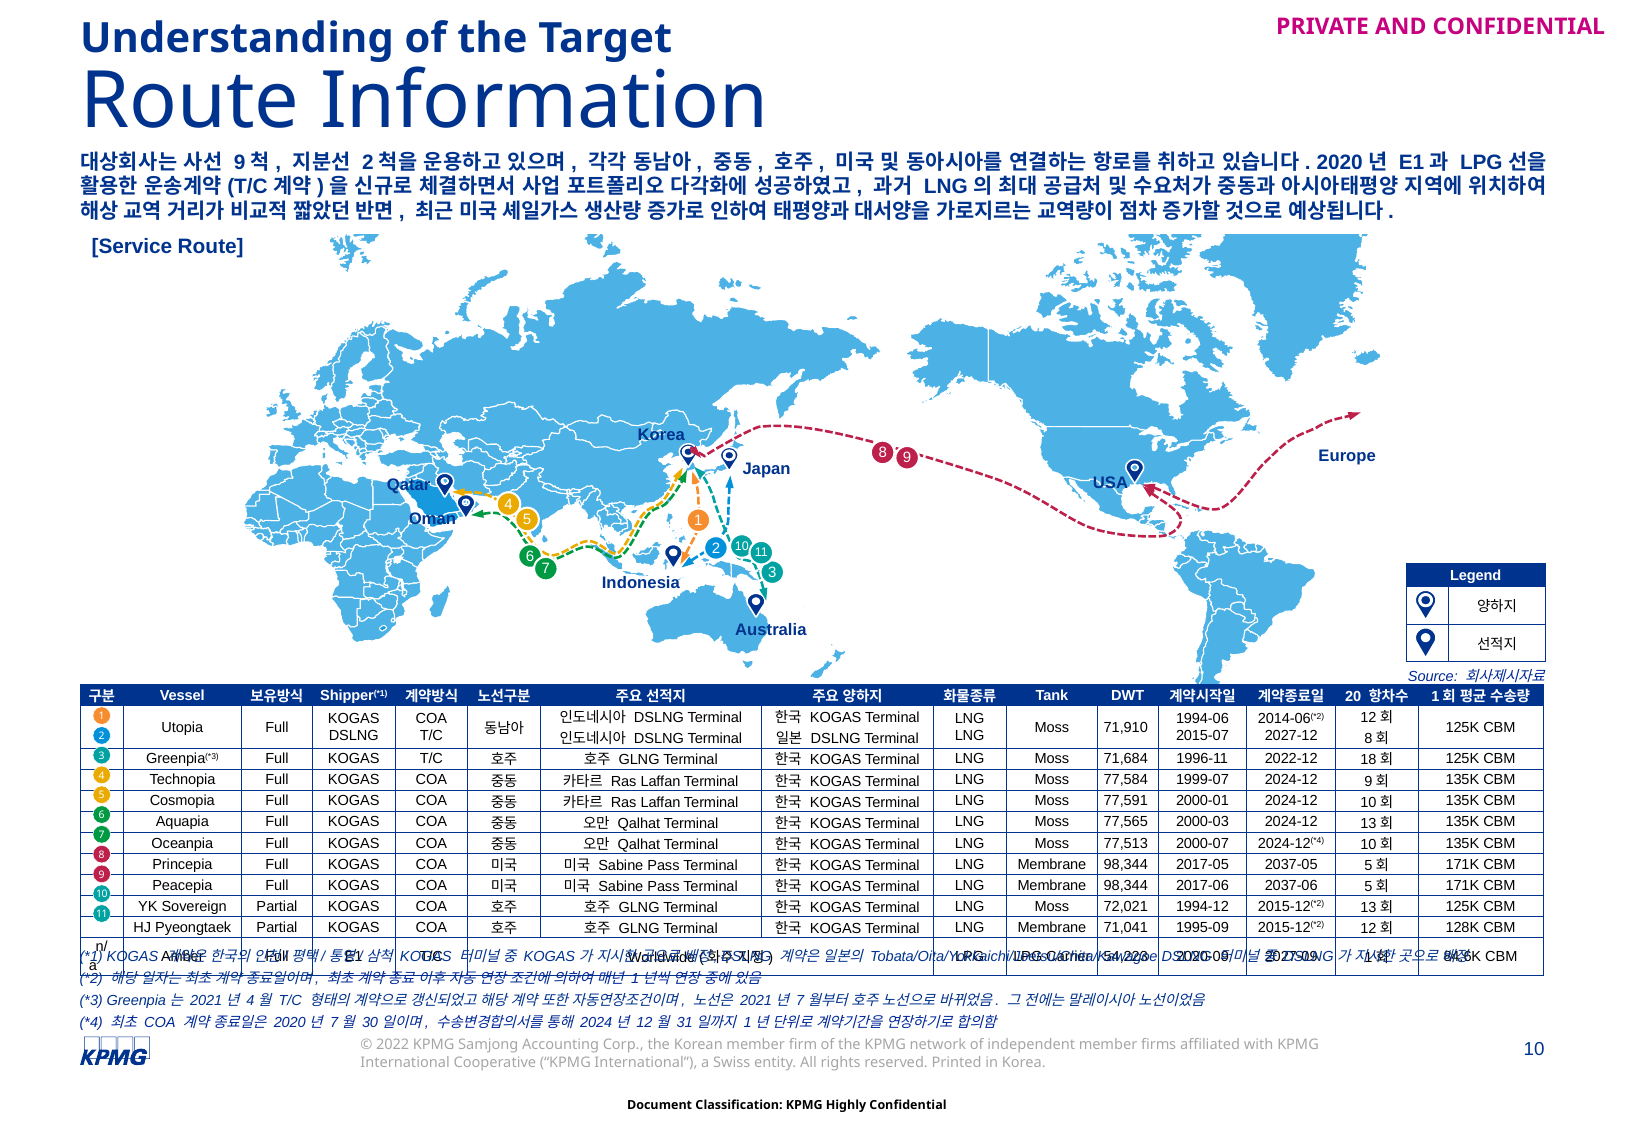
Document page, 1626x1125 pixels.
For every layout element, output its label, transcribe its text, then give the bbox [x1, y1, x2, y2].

table_cell 9회 [1336, 770, 1418, 790]
table_cell [81, 812, 99, 832]
table_cell 1회 [1336, 938, 1418, 947]
table_cell HJ Pyeongtaek [124, 917, 241, 937]
table_cell COA [396, 917, 467, 937]
table_cell 71,041 [1098, 917, 1158, 937]
table_cell 1995-09 [1159, 917, 1246, 937]
text_box 9 [91, 863, 112, 884]
table_cell 한국 KOGAS Terminal [762, 749, 933, 769]
table_cell 양하지 [1449, 587, 1545, 624]
table_cell 2000-01 [1159, 791, 1246, 811]
table_cell 중동 [468, 791, 540, 811]
text_box [644, 617, 768, 656]
text_box [742, 659, 754, 669]
table_cell Oceanpia [124, 833, 241, 853]
table_cell KOGAS [313, 812, 395, 832]
table_cell 카타르 Ras Laffan Terminal [541, 770, 761, 790]
table_cell 98,344 [1098, 854, 1158, 874]
table_cell 미국 [468, 875, 540, 895]
table_header Shipper(*1) [313, 685, 395, 705]
table_cell Full [242, 938, 312, 947]
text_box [988, 233, 1261, 412]
table_cell 중동 [468, 833, 540, 853]
list Understanding of the Target [80, 33, 1490, 62]
table_header Legend [1407, 564, 1545, 586]
table_cell 중동 [468, 812, 540, 832]
table_cell 84.6K CBM [1419, 938, 1543, 947]
table_cell Full [242, 854, 312, 874]
table_cell 128K CBM [1419, 917, 1543, 937]
table_cell Moss [1007, 896, 1097, 916]
table_cell 18회 [1336, 749, 1418, 769]
table_cell 중동 [468, 770, 540, 790]
table_cell LNG LNG [934, 706, 1006, 748]
table_cell COA [396, 854, 467, 874]
table_cell 한국 KOGAS Terminal [762, 896, 933, 916]
table_cell KOGAS [313, 770, 395, 790]
table_header 보유방식 [242, 685, 312, 705]
table_cell [105, 896, 123, 916]
table_cell 인도네시아 DSLNG Terminal 인도네시아 DSLNG Terminal [541, 706, 761, 748]
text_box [328, 233, 380, 273]
table_cell KOGAS [313, 917, 395, 937]
table_cell Membrane [1007, 875, 1097, 895]
table_header Tank [1007, 685, 1097, 705]
text_box 6 [91, 804, 112, 824]
table_cell 카타르 Ras Laffan Terminal [541, 791, 761, 811]
table_cell LPG Carrier [1007, 938, 1097, 947]
table_cell [104, 812, 123, 832]
table_cell 2014-06(*2) 2027-12 [1247, 706, 1335, 748]
table_cell 2017-06 [1159, 875, 1246, 895]
table_cell 5회 [1336, 854, 1418, 874]
table_cell 호주 [468, 917, 540, 937]
table_cell Worldwide (화주 지정) [468, 938, 933, 947]
table_cell 10회 [1336, 833, 1418, 853]
table_cell 2037-05 [1247, 854, 1335, 874]
table_cell Full [242, 770, 312, 790]
table_cell [81, 770, 98, 790]
table_cell [1407, 587, 1448, 624]
table_cell 호주 GLNG Terminal [541, 917, 761, 937]
table_cell 98,344 [1098, 875, 1158, 895]
table_cell 54,223 [1098, 938, 1158, 947]
table_cell 한국 KOGAS Terminal [762, 833, 933, 853]
table_cell LNG [934, 791, 1006, 811]
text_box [904, 317, 988, 412]
table_cell Full [242, 749, 312, 769]
table_cell T/C [396, 749, 467, 769]
table_cell 동남아 [468, 706, 540, 748]
table_cell 2027-09 [1247, 938, 1335, 947]
table_header 20 항차수 [1336, 685, 1418, 705]
table_header 주요 양하지 [762, 685, 933, 705]
table_cell KOGAS [313, 791, 395, 811]
table_cell LNG [934, 749, 1006, 769]
table_cell Partial [242, 917, 312, 937]
text_box [1347, 305, 1356, 312]
table_cell [105, 875, 123, 895]
table_cell Full [242, 833, 312, 853]
text_box 2 [91, 725, 112, 745]
table_header 계약종료일 [1316, 685, 1335, 705]
table_cell n/a [81, 938, 123, 947]
table_cell 2024-12 [1247, 791, 1335, 811]
table_cell COA [396, 791, 467, 811]
table_cell 2024-12(*4) [1247, 833, 1335, 853]
table_cell Full [242, 875, 312, 895]
table_cell LNG [934, 917, 1006, 937]
table_cell Moss [1007, 833, 1097, 853]
table_cell 2024-12 [1247, 812, 1335, 832]
table_cell 한국 KOGAS Terminal [762, 854, 933, 874]
table_cell COA [396, 896, 467, 916]
table_cell 한국 KOGAS Terminal [762, 812, 933, 832]
table_header 노선구분 [468, 685, 540, 705]
table_cell 호주 [468, 896, 540, 916]
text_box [420, 449, 435, 463]
text_box 3 [767, 559, 786, 586]
table_cell COA [396, 770, 467, 790]
table_cell KOGAS [313, 749, 395, 769]
text_box [808, 659, 833, 680]
table_cell 2020-09 [1159, 938, 1246, 947]
table_cell 호주 GLNG Terminal [541, 749, 761, 769]
table_cell 미국 Sabine Pass Terminal [541, 875, 761, 895]
table_cell 13회 [1336, 896, 1418, 916]
table_cell 135K CBM [1419, 812, 1543, 832]
table_cell Moss [1007, 749, 1097, 769]
table_cell [104, 706, 123, 748]
table_cell LNG [934, 833, 1006, 853]
table_cell 71,684 [1098, 749, 1158, 769]
table_cell 1996-11 [1159, 749, 1246, 769]
table_cell LNG [934, 854, 1006, 874]
text_box 11 [91, 903, 112, 924]
table_cell 13회 [1336, 812, 1418, 832]
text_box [356, 233, 883, 449]
table_cell 한국 KOGAS Terminal [762, 917, 933, 937]
table_cell LNG [934, 875, 1006, 895]
table_cell 2015-12(*2) [1247, 917, 1335, 937]
table_cell 1994-12 [1159, 896, 1246, 916]
table_cell 1999-07 [1159, 770, 1246, 790]
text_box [1415, 590, 1436, 620]
text_box (*1) KOGAS 계약은 한국의 인천/평택/통영/삼척 KOGAS 터미널 중 KOGAS가 지시한 곳으로 배정, DSLNG 계약은 일본의 Tobata/Oita/Yokkaichi/Joetsu/Chita/Kawagoe DSLNG 터미널 중 DSLNG가 지시한 곳으로 배정 (*2) 해당 일자는 최초 계약 종료일이며, 최초 계약 종료 이후 자동 연장 조건에 의하여 매년 1년씩 연장 중에 있음 (*3) Greenpia는 2021년 4월 T/C 형태의 계약으로 갱신되었고 해당 계약 또한 자동연장조건이며, 노선은 2021년 7월부터 호주 노선으로 바뀌었음. 그 전에는 말레이시아 노선이었음 (*4) 최초 COA 계약 종료일은 2020년 7월 30일이며, 수송변경합의서를 통해 2024년 12월 31일까지 1년 단위로 계약기간을 연장하기로 합의함 [79, 947, 1545, 1031]
table_cell LNG [934, 896, 1006, 916]
text_box 8 [91, 844, 112, 864]
table_cell 77,584 [1098, 770, 1158, 790]
table_cell [106, 749, 123, 769]
table_cell [81, 833, 98, 853]
table_cell 미국 Sabine Pass Terminal [541, 854, 761, 874]
table_cell 135K CBM [1419, 791, 1543, 811]
table_cell 2000-07 [1159, 833, 1246, 853]
table_cell [81, 917, 123, 937]
table_cell Amber [124, 938, 241, 947]
table_header 구분 [81, 685, 123, 705]
table_cell Cosmopia [124, 791, 241, 811]
table_cell 5회 [1336, 875, 1418, 895]
text_box Source: 회사제시자료 [1339, 666, 1545, 685]
table_cell 77,591 [1098, 791, 1158, 811]
table_cell [105, 833, 123, 853]
table_header 계약방식 [396, 685, 467, 705]
table_cell 171K CBM [1419, 875, 1543, 895]
table_cell [105, 770, 123, 790]
table_cell KOGAS [313, 875, 395, 895]
table_cell 135K CBM [1419, 833, 1543, 853]
table_cell Peacepia [124, 875, 241, 895]
table_cell Moss [1007, 706, 1097, 748]
table_cell [1407, 625, 1448, 661]
table_cell 호주 [468, 749, 540, 769]
text_box 11 [767, 541, 775, 565]
table_cell 125K CBM [1419, 706, 1543, 748]
table_cell [105, 791, 123, 811]
table_cell LNG [934, 812, 1006, 832]
text_box [1415, 627, 1436, 658]
table_cell [81, 896, 99, 916]
table_cell Membrane [1007, 854, 1097, 874]
table_cell [81, 706, 99, 748]
table_cell COA [396, 812, 467, 832]
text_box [435, 443, 767, 617]
table_header 화물종류 [934, 685, 1006, 705]
table_cell 2037-06 [1247, 875, 1335, 895]
text_box 1 [91, 705, 112, 726]
table_header 계약시작일 [1159, 685, 1172, 705]
table_cell 한국 KOGAS Terminal [762, 875, 933, 895]
table_cell 72,021 [1098, 896, 1158, 916]
table_header DWT [1098, 685, 1158, 705]
table_cell [81, 854, 97, 874]
text_box [1261, 233, 1369, 383]
table_cell 171K CBM [1419, 854, 1543, 874]
text_box [1347, 348, 1382, 366]
table_cell 2017-05 [1159, 854, 1246, 874]
title Route Information [80, 74, 1544, 148]
table_cell [81, 875, 98, 895]
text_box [264, 319, 420, 463]
table_cell 77,565 [1098, 812, 1158, 832]
table_cell KOGAS [313, 833, 395, 853]
table_cell Moss [1007, 812, 1097, 832]
table_cell [81, 791, 99, 811]
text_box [693, 412, 1361, 537]
table_cell 오만 Qalhat Terminal [541, 833, 761, 853]
table_cell T/C [396, 938, 467, 947]
text_box 7 [91, 824, 112, 844]
table_cell 135K CBM [1419, 770, 1543, 790]
table_cell Princepia [124, 854, 241, 874]
table_cell LPG [934, 938, 1006, 947]
table_cell Partial [242, 896, 312, 916]
table_cell 미국 [468, 854, 540, 874]
table_header 주요 선적지 [541, 685, 761, 705]
table_cell Membrane [1007, 917, 1097, 937]
table_cell 77,513 [1098, 833, 1158, 853]
text_box Europe [1361, 445, 1398, 464]
table_cell 71,910 [1098, 706, 1158, 748]
table_cell 2015-12(*2) [1247, 896, 1335, 916]
table_cell 선적지 [1449, 625, 1545, 661]
table_header Vessel [124, 685, 241, 705]
table_cell [81, 749, 97, 769]
table_cell 125K CBM [1419, 896, 1543, 916]
table_cell LNG [934, 770, 1006, 790]
table_cell KOGAS [313, 854, 395, 874]
text_box [Service Route] [82, 233, 328, 258]
table_cell Moss [1007, 770, 1097, 790]
text_box 5 [91, 784, 112, 805]
table_cell Full [242, 706, 312, 748]
table_cell 한국 KOGAS Terminal [762, 770, 933, 790]
table_cell [106, 854, 123, 874]
table_cell KOGAS DSLNG [313, 706, 395, 748]
table_cell 오만 Qalhat Terminal [541, 812, 761, 832]
table_cell Technopia [124, 770, 241, 790]
table_cell 10회 [1336, 791, 1418, 811]
table_cell 1994-06 2015-07 [1159, 706, 1246, 748]
table_cell COA [396, 875, 467, 895]
text_box 10 [91, 883, 112, 904]
text_box 4 [91, 764, 112, 785]
table_cell KOGAS [313, 896, 395, 916]
table_cell 호주 GLNG Terminal [541, 896, 761, 916]
text_box 3 [91, 745, 112, 765]
table_cell Full [242, 791, 312, 811]
text_box 대상회사는 사선 9척, 지분선 2척을 운용하고 있으며, 각각 동남아, 중동, 호주, 미국 및 동아시아를 연결하는 항로를 취하고 있습니다. 2020년 E1과 LPG선을 활용한 운송계약(T/C계약)을 신규로 체결하면서 사업 포트폴리오 다각화에 성공하였고, 과거 LNG의 최대 공급처 및 수요처가 중동과 아시아태평양 지역에 위치하여 해상 교역 거리가 비교적 짧았던 반면, 최근 미국 셰일가스 생산량 증가로 인하여 태평양과 대서양을 가로지르는 교역량이 점차 증가할 것으로 예상됩니다. [80, 148, 1547, 206]
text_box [242, 463, 454, 643]
table_cell E1 [313, 938, 395, 947]
table_cell COA T/C [396, 706, 467, 748]
table_cell COA [396, 833, 467, 853]
table_cell 2022-12 [1247, 749, 1335, 769]
table_cell Full [242, 812, 312, 832]
table_cell YK Sovereign [124, 896, 241, 916]
table_cell 2024-12 [1247, 770, 1335, 790]
table_header 1회 평균 수송량 [1419, 685, 1543, 705]
table_cell 12회 8회 [1336, 706, 1418, 748]
text_box [828, 641, 846, 663]
table_cell 125K CBM [1419, 749, 1543, 769]
table_cell 12회 [1336, 917, 1418, 937]
table_cell Utopia [124, 706, 241, 748]
table_cell Aquapia [124, 812, 241, 832]
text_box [1172, 537, 1316, 710]
table_cell Greenpia(*3) [124, 749, 241, 769]
text_box Australia [720, 619, 821, 638]
table_cell 2000-03 [1159, 812, 1246, 832]
table_cell 한국 KOGAS Terminal [762, 791, 933, 811]
table_cell 한국 KOGAS Terminal 일본 DSLNG Terminal [762, 706, 933, 748]
table_cell Moss [1007, 791, 1097, 811]
